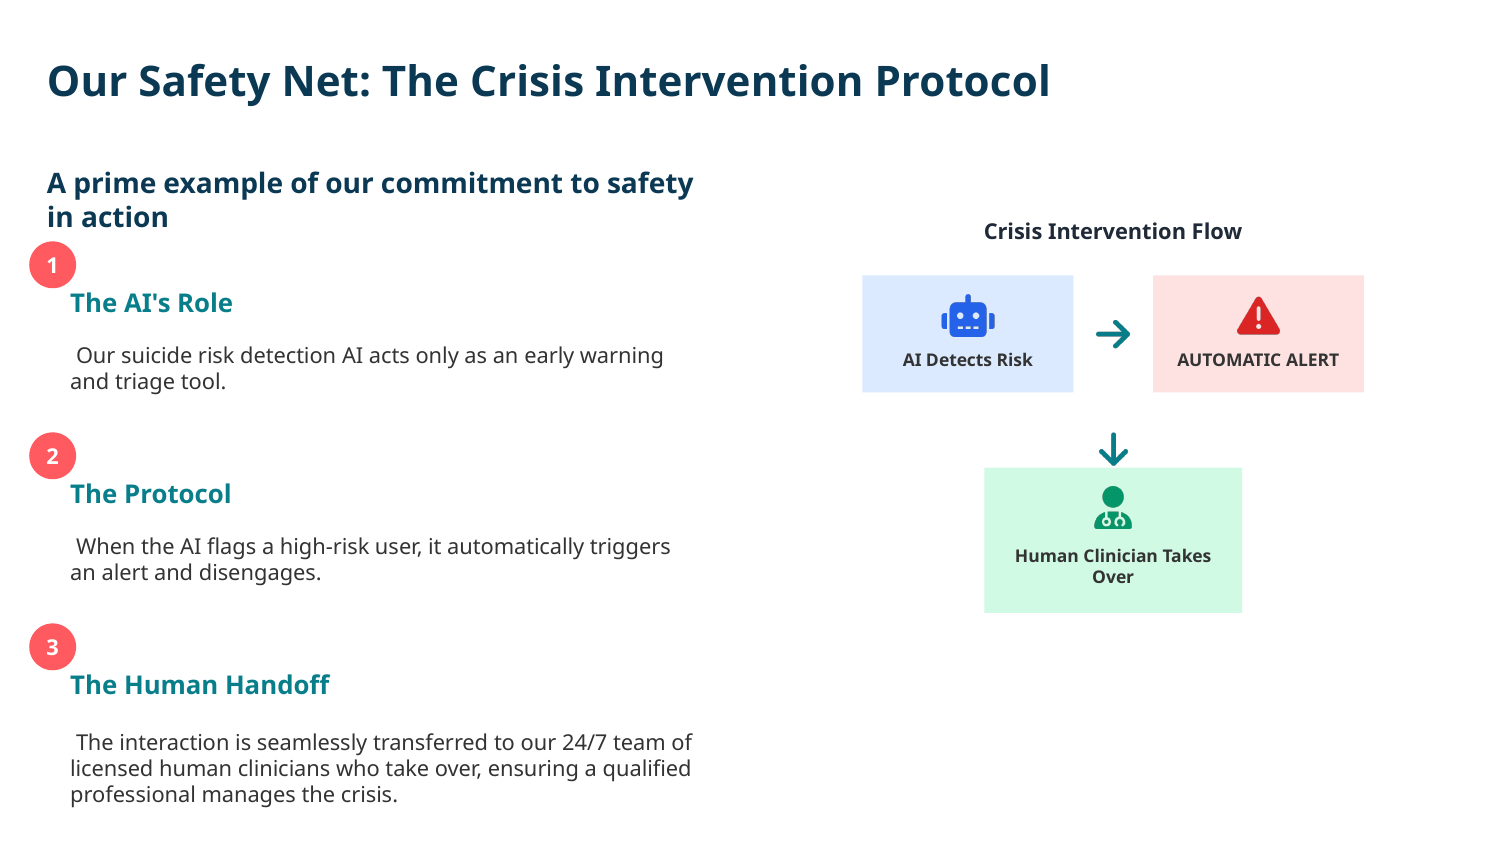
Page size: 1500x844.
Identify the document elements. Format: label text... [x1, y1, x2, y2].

text_box Human Clinician Takes Over [1003, 545, 1224, 587]
text_box [773, 186, 1454, 641]
text_box [33, 432, 72, 442]
text_box 2 [29, 442, 77, 469]
text_box AUTOMATIC ALERT [1171, 349, 1346, 371]
text_box AI Detects Risk [881, 349, 1055, 371]
text_box [33, 241, 72, 251]
picture [1096, 314, 1130, 353]
text_box [33, 623, 72, 633]
text_box [46, 449, 727, 618]
text_box The Protocol [70, 477, 704, 509]
picture [1237, 293, 1280, 337]
text_box [46, 258, 727, 427]
text_box A prime example of our commitment to safety in action [46, 165, 727, 233]
picture [1094, 485, 1132, 529]
text_box [1153, 275, 1364, 393]
picture [1098, 429, 1128, 468]
picture [941, 293, 995, 337]
text_box Our Safety Net: The Crisis Intervention Protocol [46, 53, 1454, 119]
text_box [862, 275, 1074, 393]
text_box [33, 469, 73, 480]
text_box When the AI flags a high-risk user, it automatically triggers an alert and disengages. [70, 532, 704, 586]
text_box The AI's Role [70, 286, 704, 318]
text_box 3 [29, 633, 77, 660]
text_box [33, 278, 73, 289]
text_box 1 [29, 251, 77, 278]
text_box [984, 467, 1243, 613]
text_box Our suicide risk detection AI acts only as an early warning and triage tool. [70, 341, 704, 395]
text_box [33, 660, 73, 671]
text_box The Human Handoff [70, 668, 704, 700]
text_box Crisis Intervention Flow [801, 217, 1425, 244]
text_box The interaction is seamlessly transferred to our 24/7 team of licensed human clinicians who take over, ensuring a qualified professional manages the crisis. [70, 728, 704, 807]
text_box [46, 641, 727, 844]
